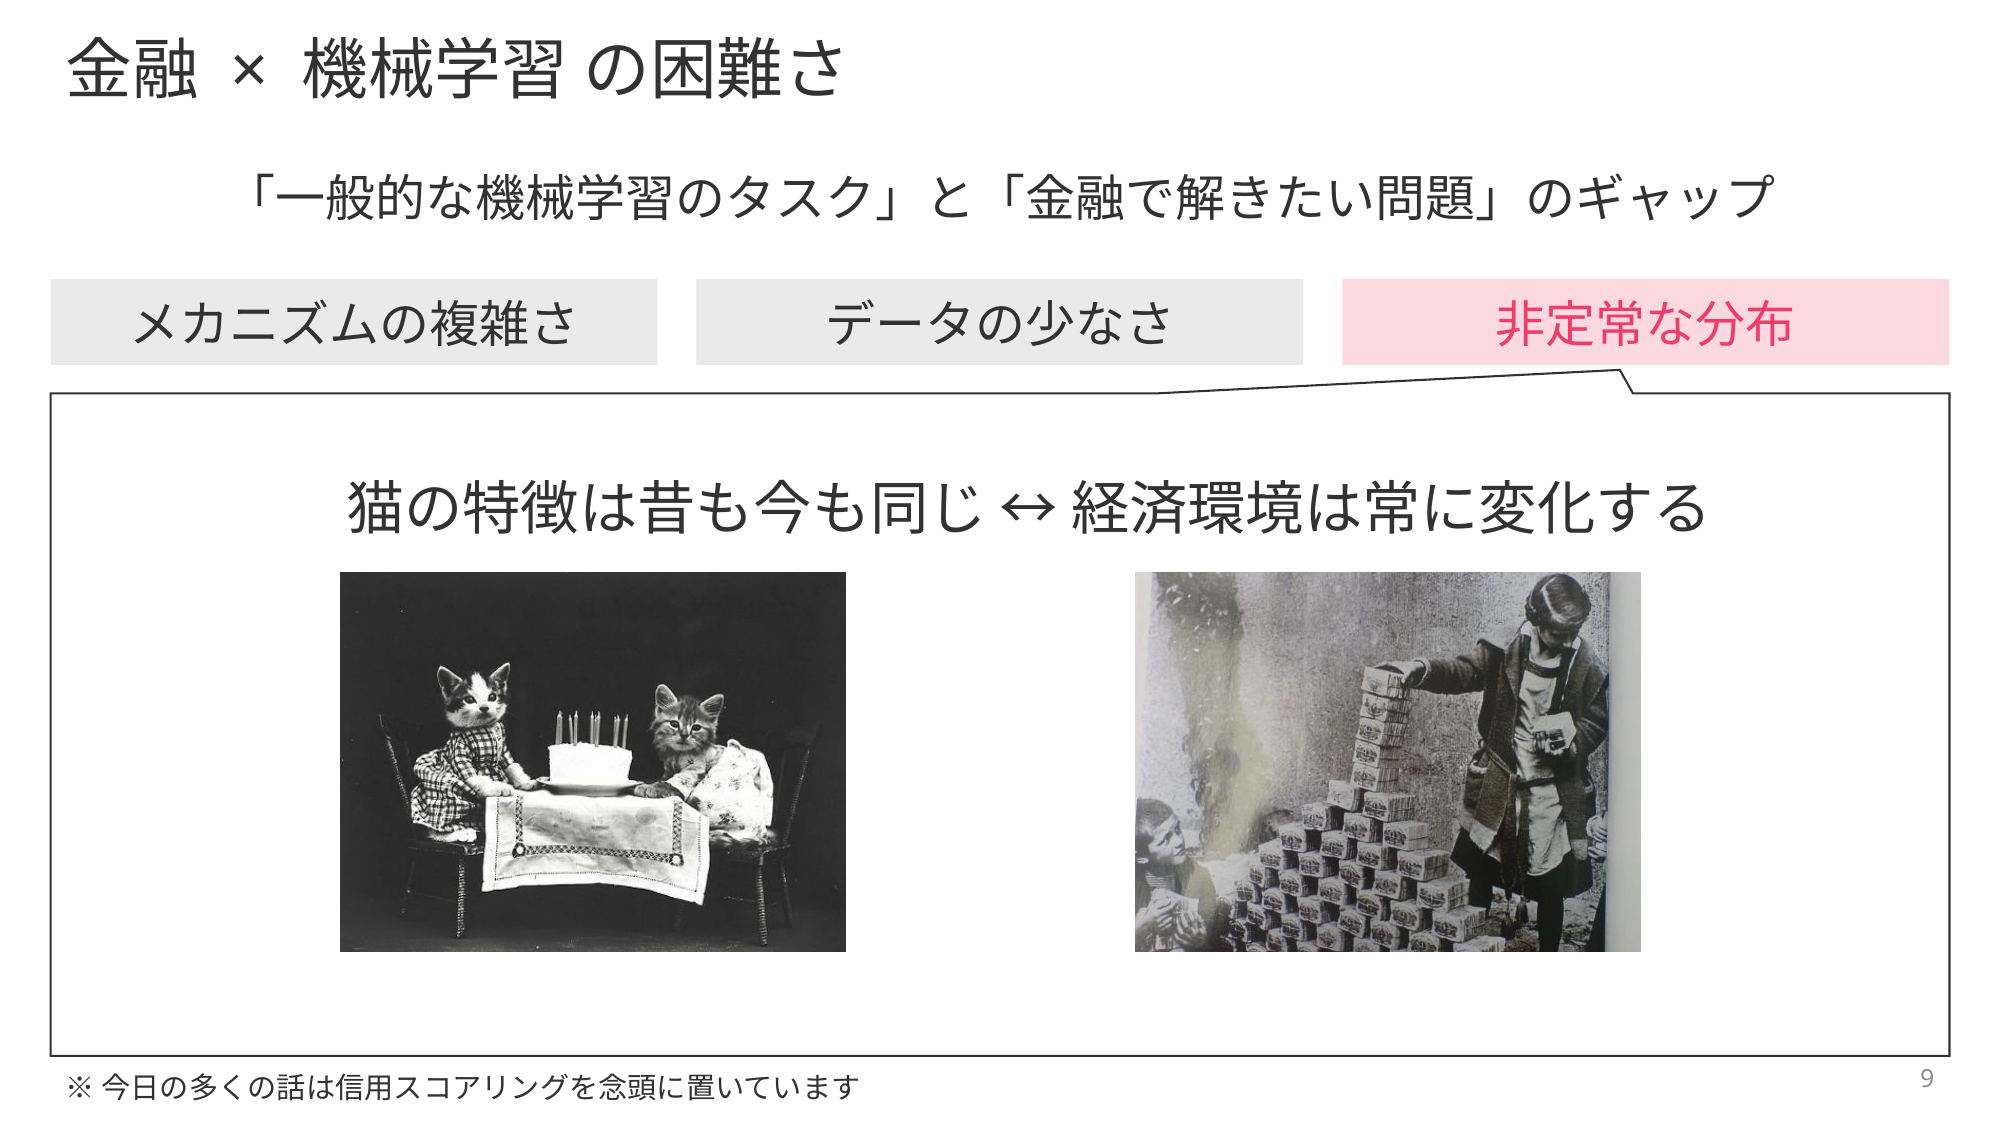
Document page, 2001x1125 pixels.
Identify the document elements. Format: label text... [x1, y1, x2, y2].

text_box 「一般的な機械学習のタスク」と「金融で解きたい問題」のギャップ [50, 159, 1950, 234]
title 金融 × 機械学習 の困難さ [50, 29, 1950, 116]
picture [340, 572, 846, 953]
picture [1135, 572, 1641, 953]
text_box [49, 368, 1951, 1057]
slide_number 9 [1412, 1056, 1950, 1103]
text_box 非定常な分布 [1342, 279, 1950, 365]
text_box 猫の特徴は昔も今も同じ ↔ 経済環境は常に変化する [50, 463, 1950, 549]
text_box メカニズムの複雑さ [50, 279, 658, 365]
text_box データの少なさ [696, 279, 1304, 365]
text_box ※今日の多くの話は信用スコアリングを念頭に置いています [50, 1061, 1124, 1112]
